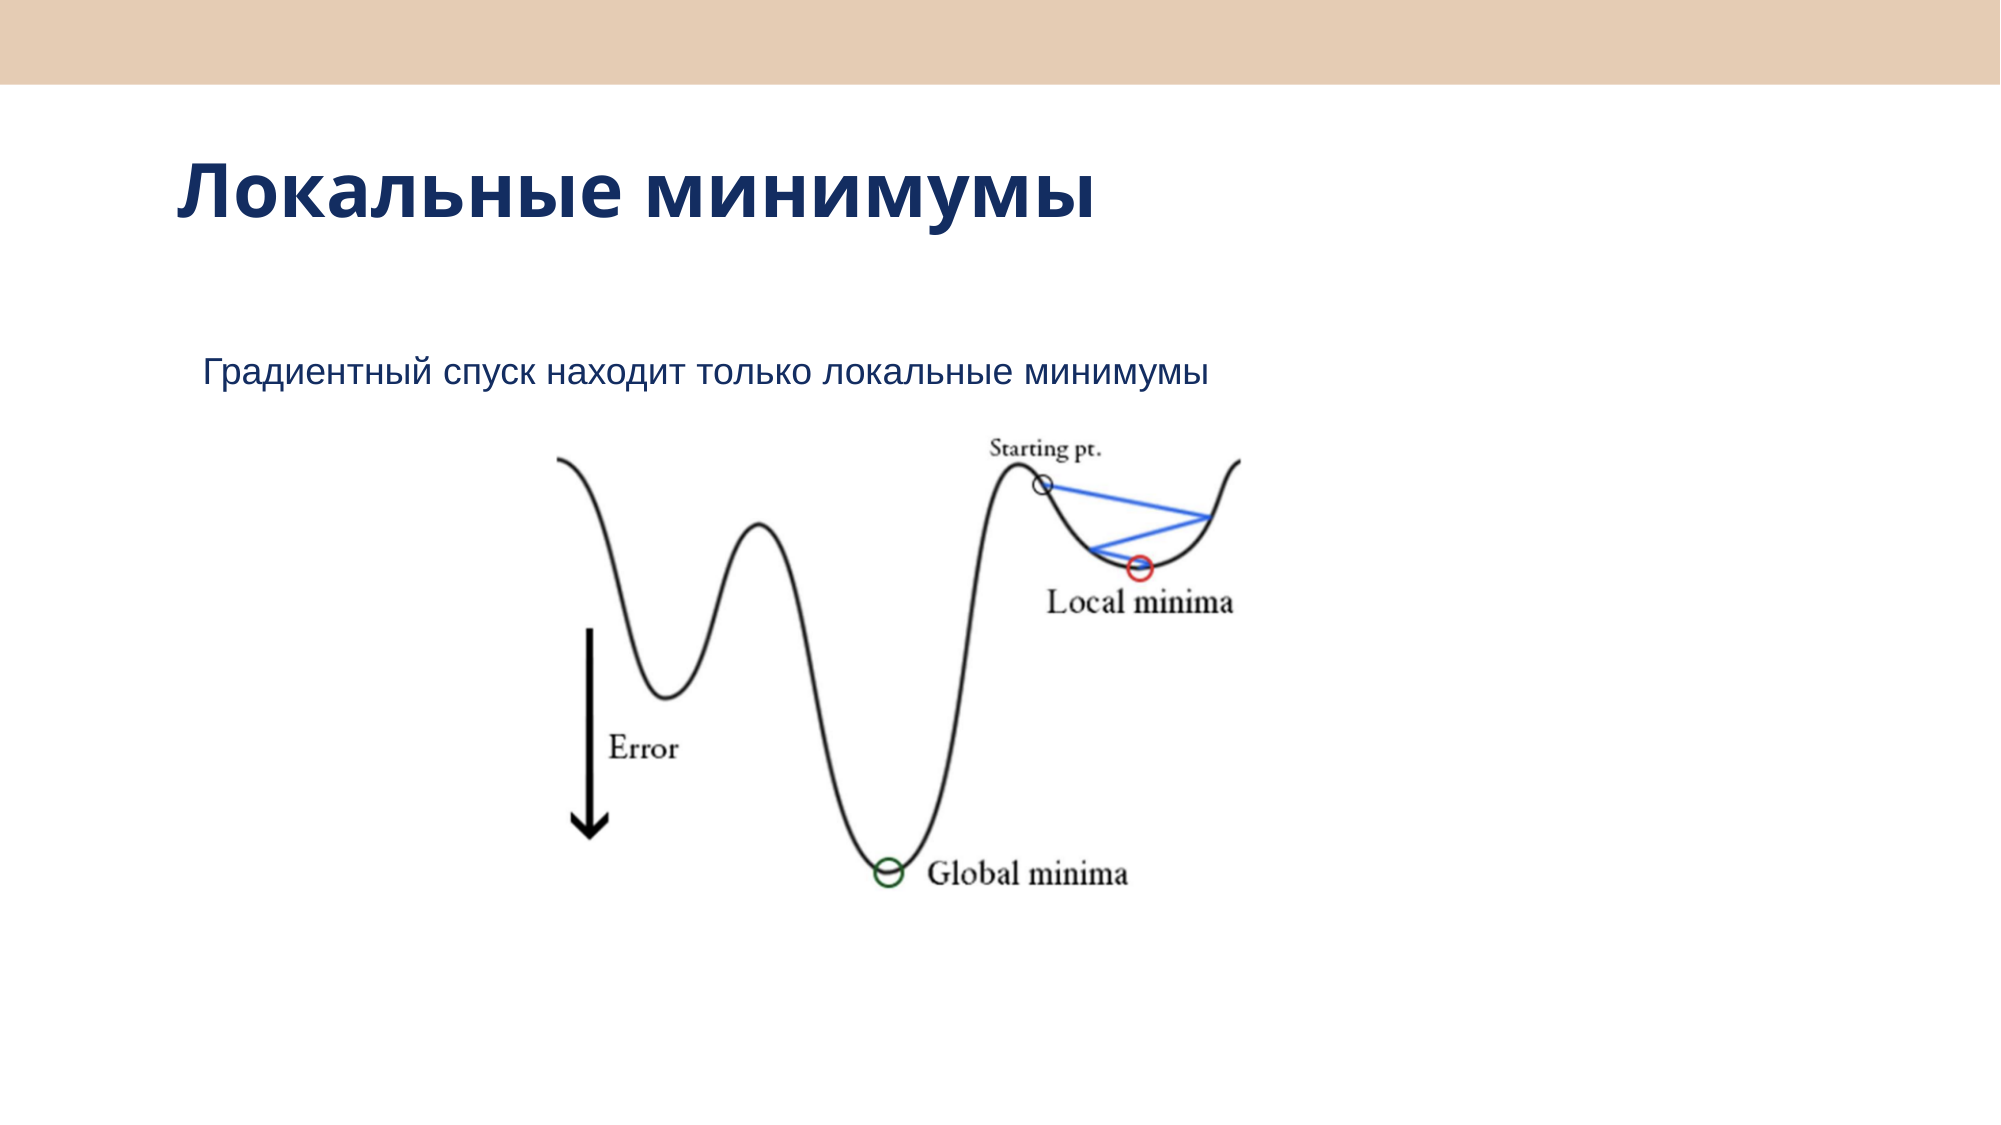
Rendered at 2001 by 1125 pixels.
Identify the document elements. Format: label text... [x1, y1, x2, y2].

picture [427, 415, 1399, 1034]
text_box Градиентный спуск находит только локальные минимумы [187, 339, 1226, 400]
text_box Локальные минимумы [162, 84, 1888, 303]
